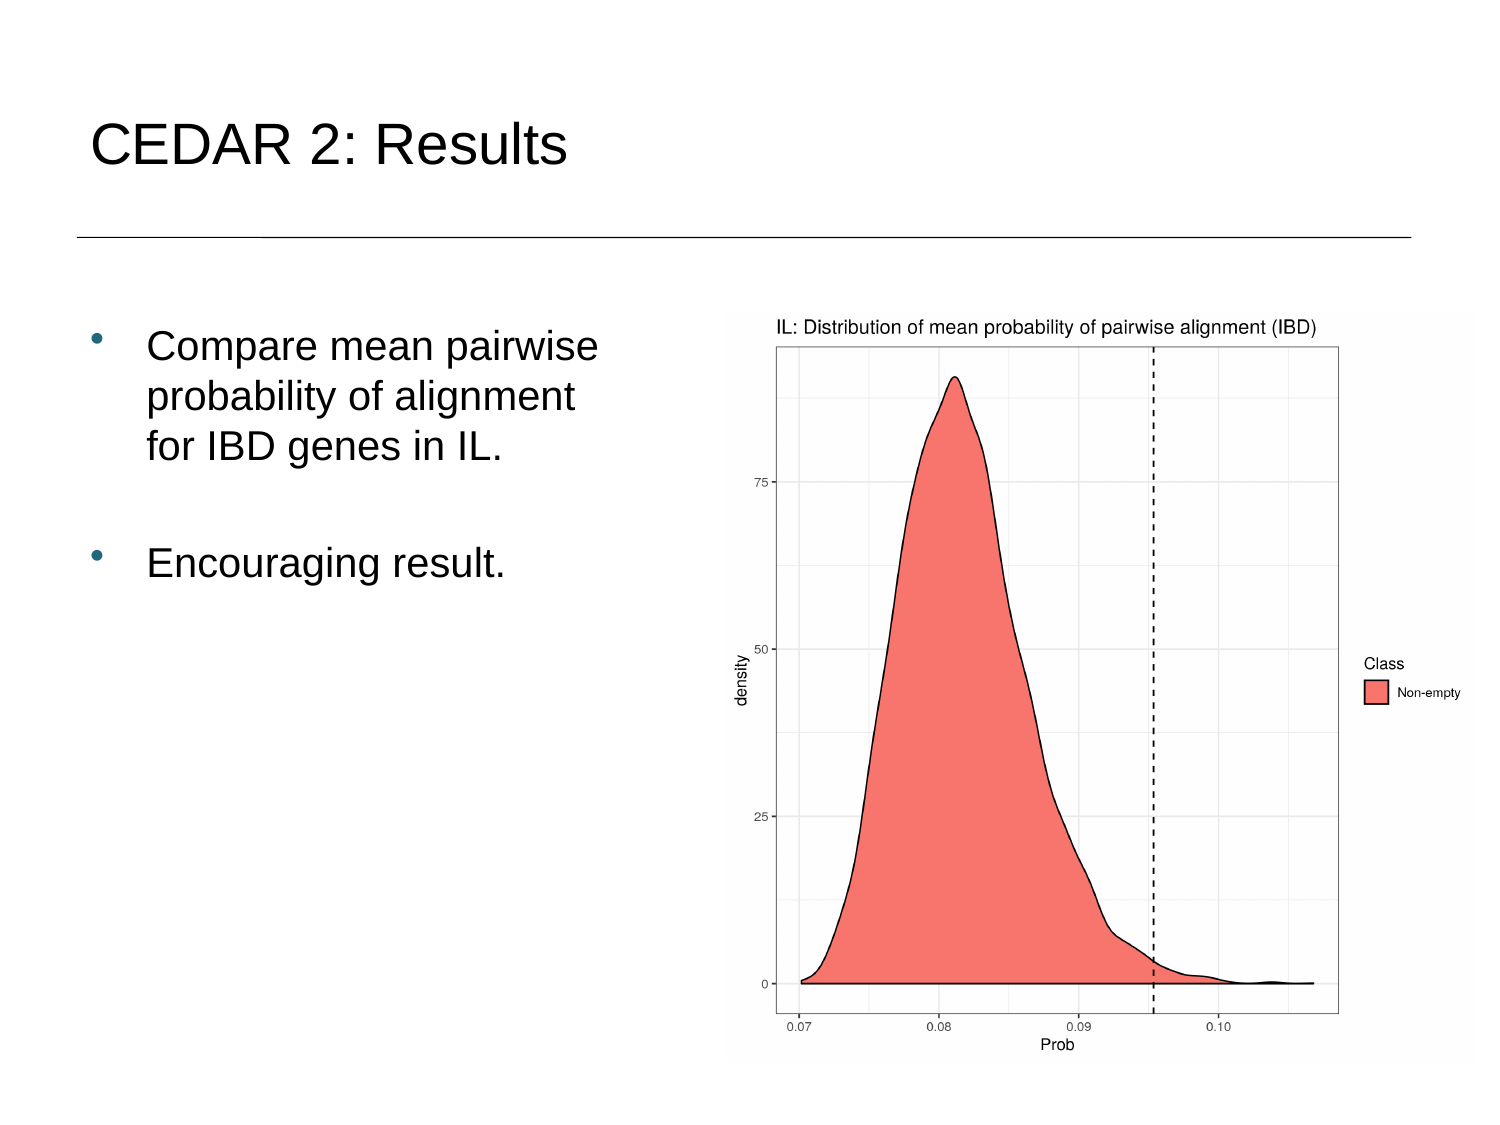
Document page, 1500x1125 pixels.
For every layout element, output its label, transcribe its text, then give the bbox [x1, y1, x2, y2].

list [726, 310, 1477, 1062]
title CEDAR 2: Results [74, 74, 1413, 209]
text_box Compare mean pairwise probability of alignment for IBD genes in IL. Encouraging result. [75, 311, 615, 1062]
